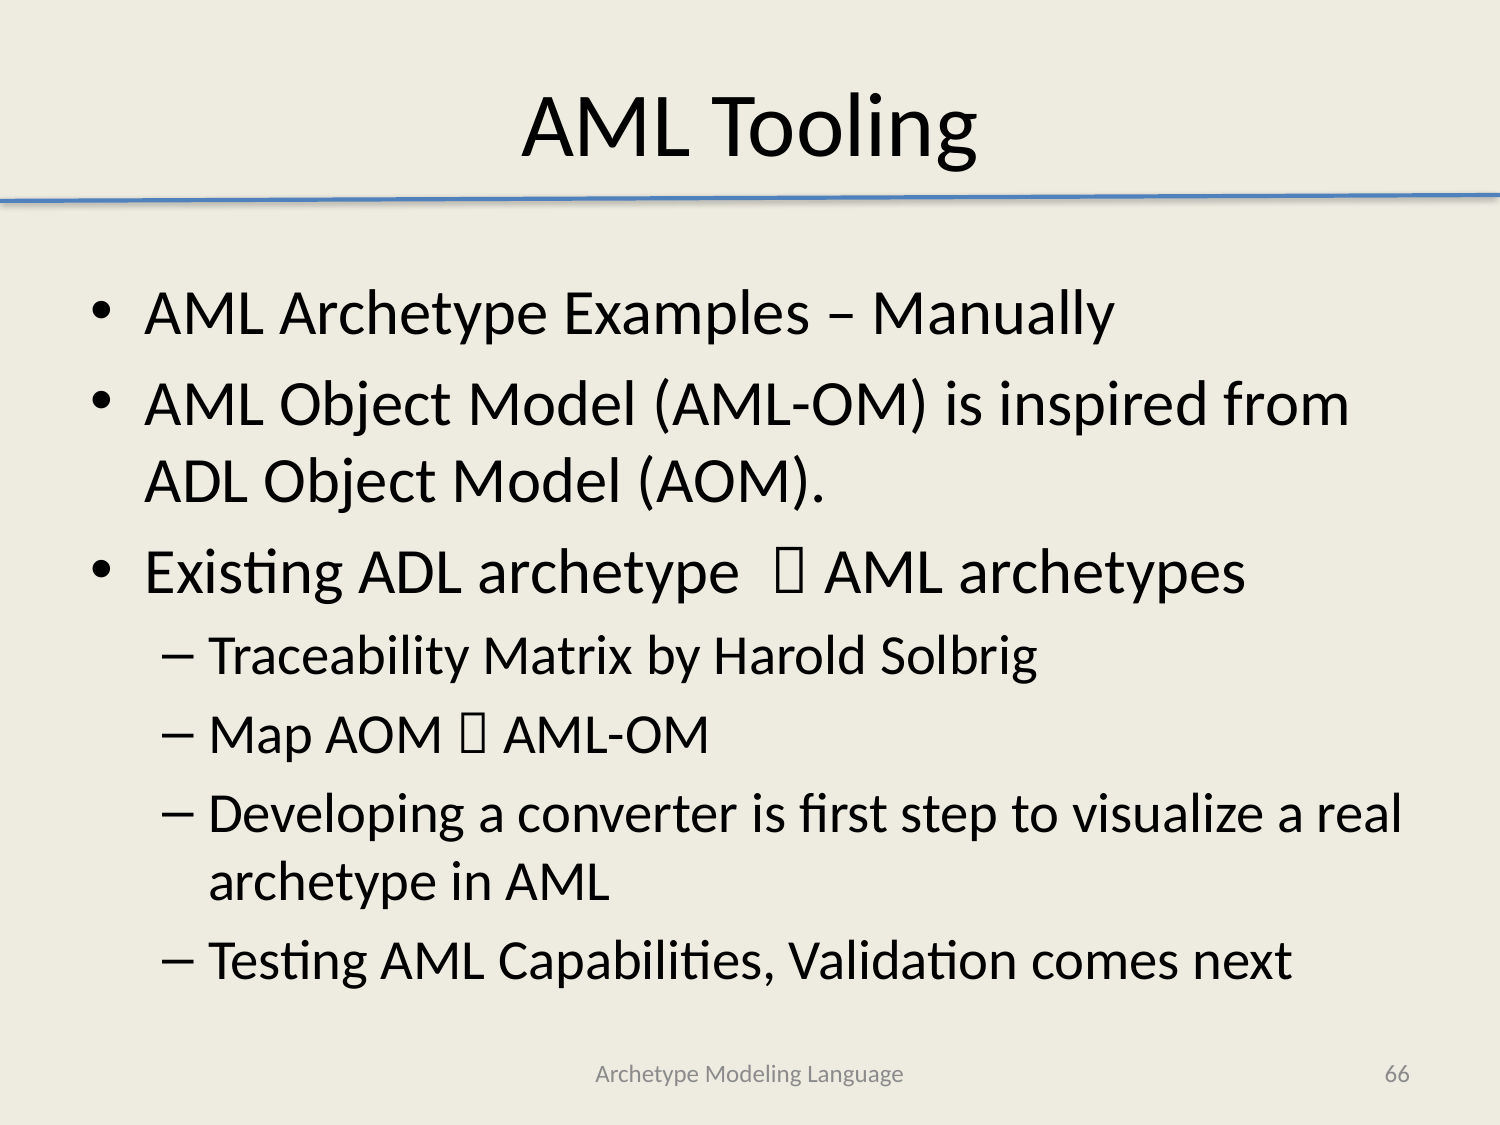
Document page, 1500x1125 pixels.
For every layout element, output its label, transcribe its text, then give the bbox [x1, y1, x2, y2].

title AML Tooling [75, 45, 1425, 193]
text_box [0, 194, 1500, 202]
footer Archetype Modeling Language [512, 1042, 988, 1103]
slide_number 66 [1074, 1042, 1425, 1103]
list AML Archetype Examples – Manually AML Object Model (AML-OM) is inspired from ADL Object Model (AOM). Existing ADL archetype  AML archetypes Traceability Matrix by Harold Solbrig Map AOM  AML-OM Developing a converter is first step to visualize a real archetype in AML Testing AML Capabilities, Validation comes next [75, 262, 1425, 1005]
